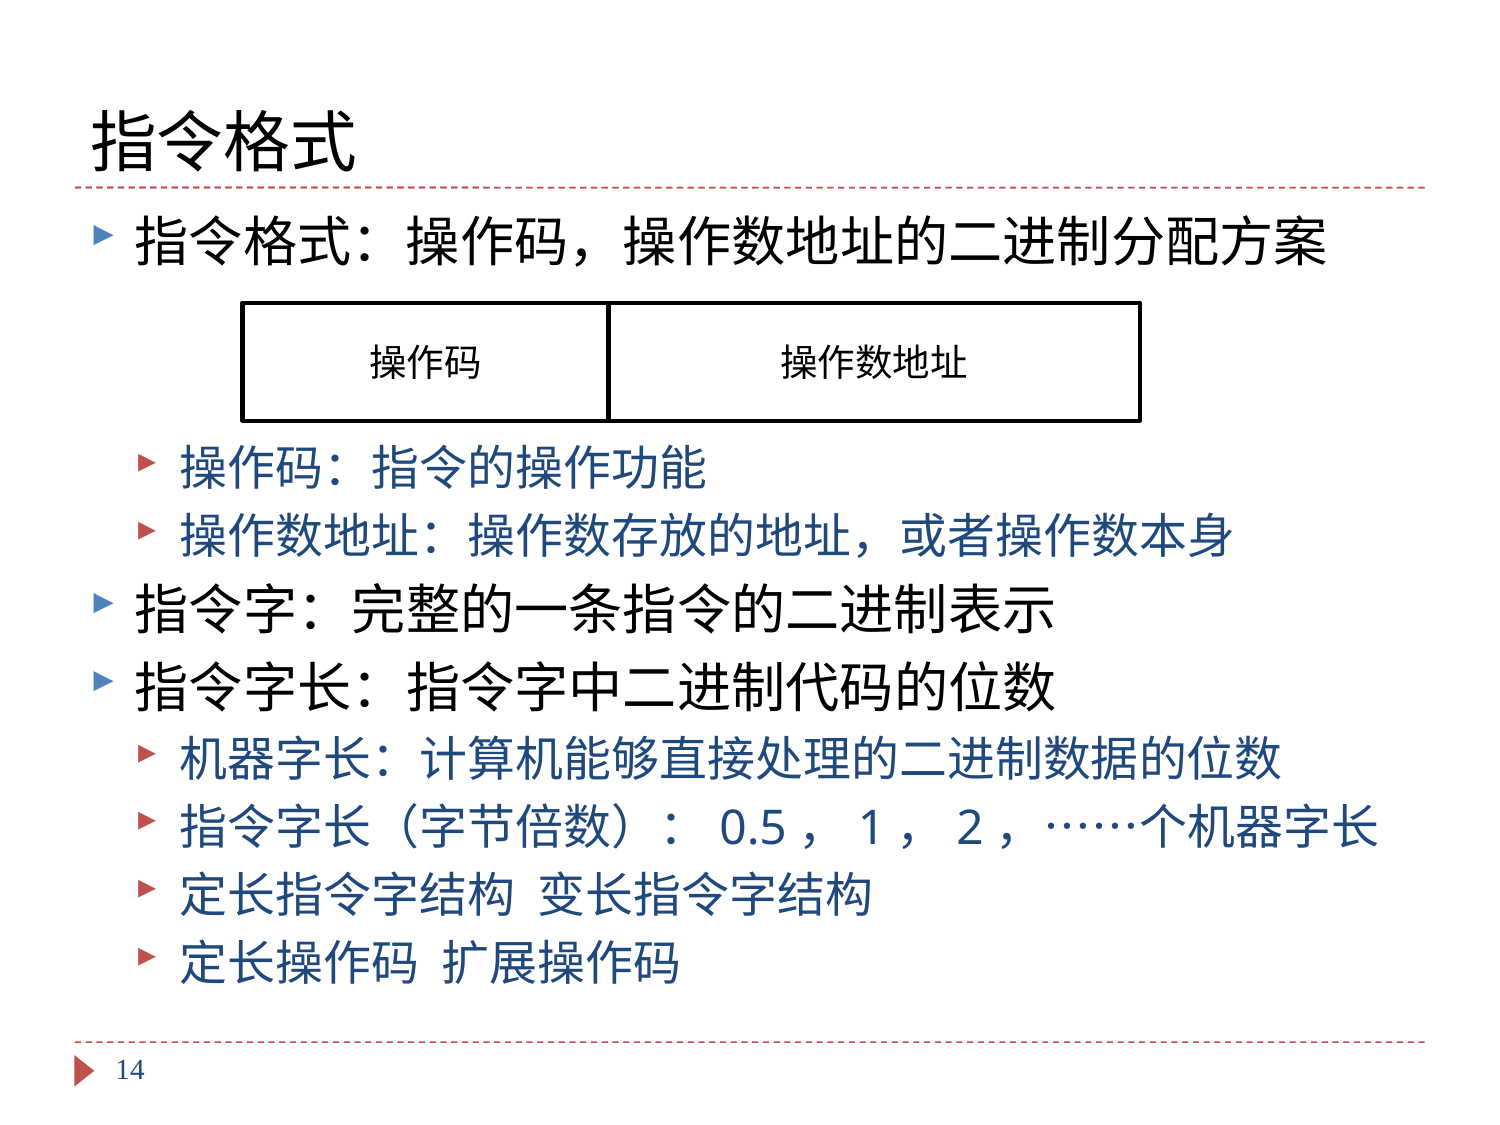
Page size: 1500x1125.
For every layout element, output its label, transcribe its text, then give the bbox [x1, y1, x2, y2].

list 指令格式：操作码，操作数地址的二进制分配方案 操作码：指令的操作功能 操作数地址：操作数存放的地址，或者操作数本身 指令字：完整的一条指令的二进制表示 指令字长：指令字中二进制代码的位数 机器字长：计算机能够直接处理的二进制数据的位数 指令字长（字节倍数）：0.5，1，2，……个机器字长 定长指令字结构 变长指令字结构 定长操作码 扩展操作码 [75, 200, 1425, 1006]
title 指令格式 [75, 24, 1425, 188]
slide_number 14 [100, 1042, 426, 1103]
text_box 操作码 [240, 301, 607, 423]
text_box 操作数地址 [607, 301, 1142, 423]
